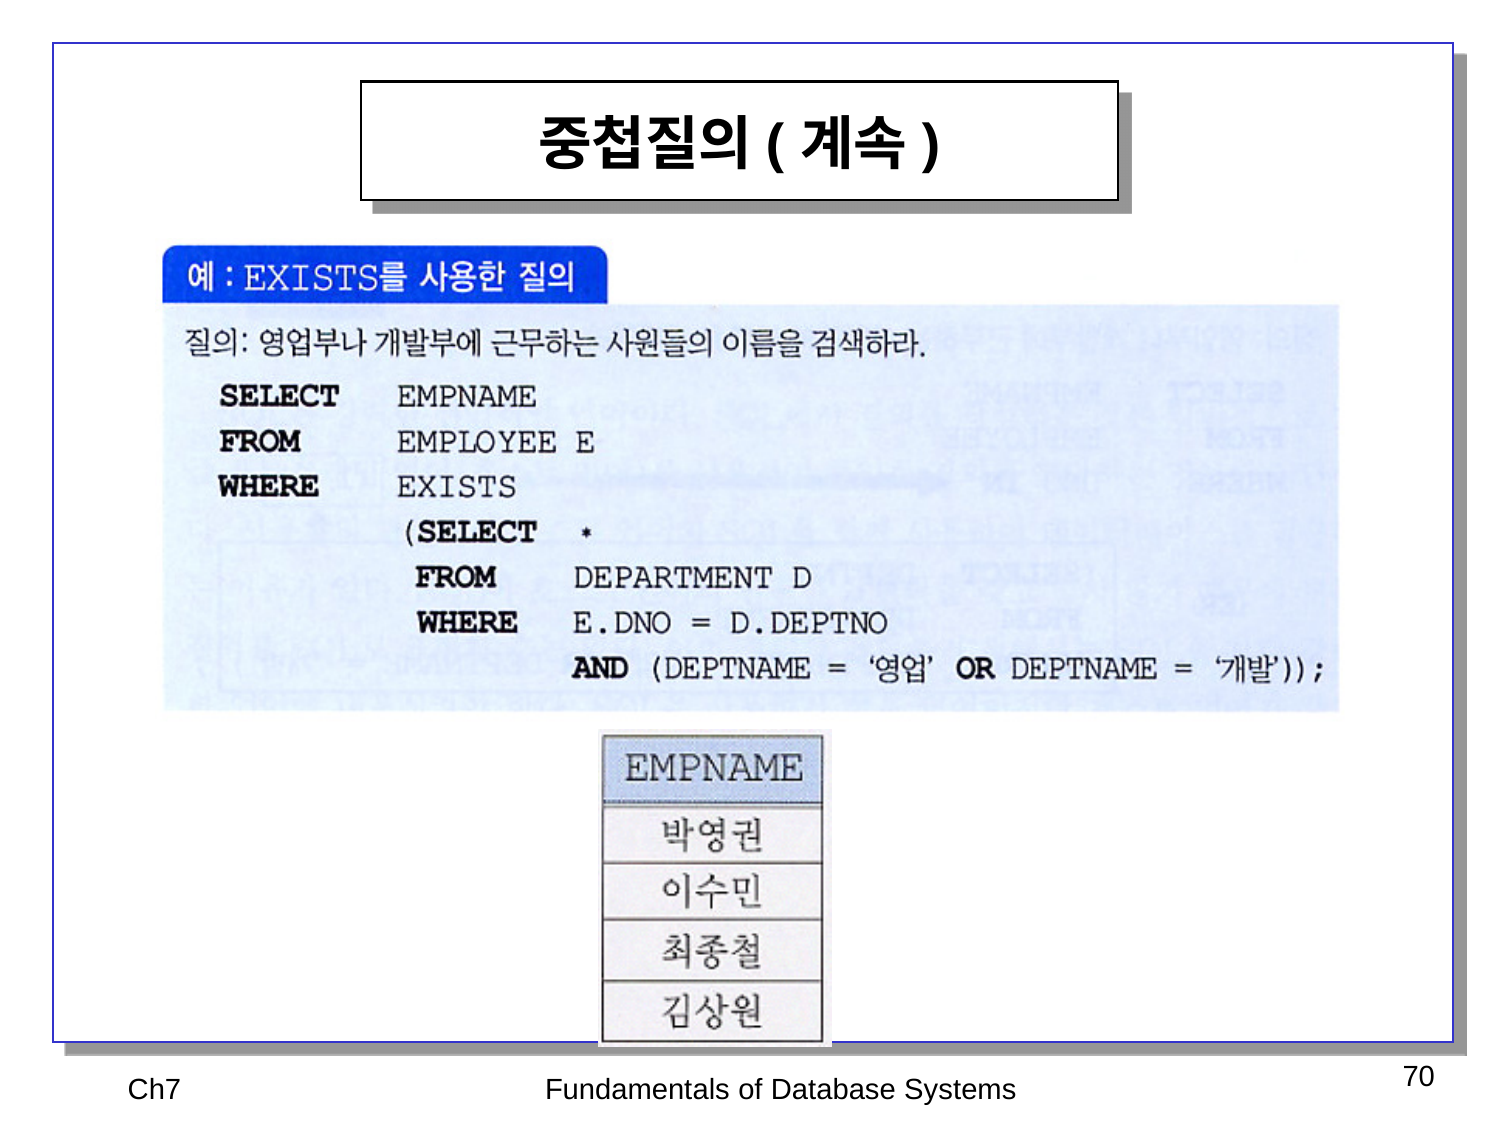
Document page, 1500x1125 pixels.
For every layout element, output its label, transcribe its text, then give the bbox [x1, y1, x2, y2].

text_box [597, 730, 832, 1047]
slide_number 70 [1136, 1049, 1451, 1125]
footer Fundamentals of Database Systems [449, 1049, 1113, 1125]
slide_number Ch7 [112, 1049, 426, 1125]
text_box 중첩질의(계속) [361, 81, 1118, 201]
picture [155, 237, 1346, 723]
